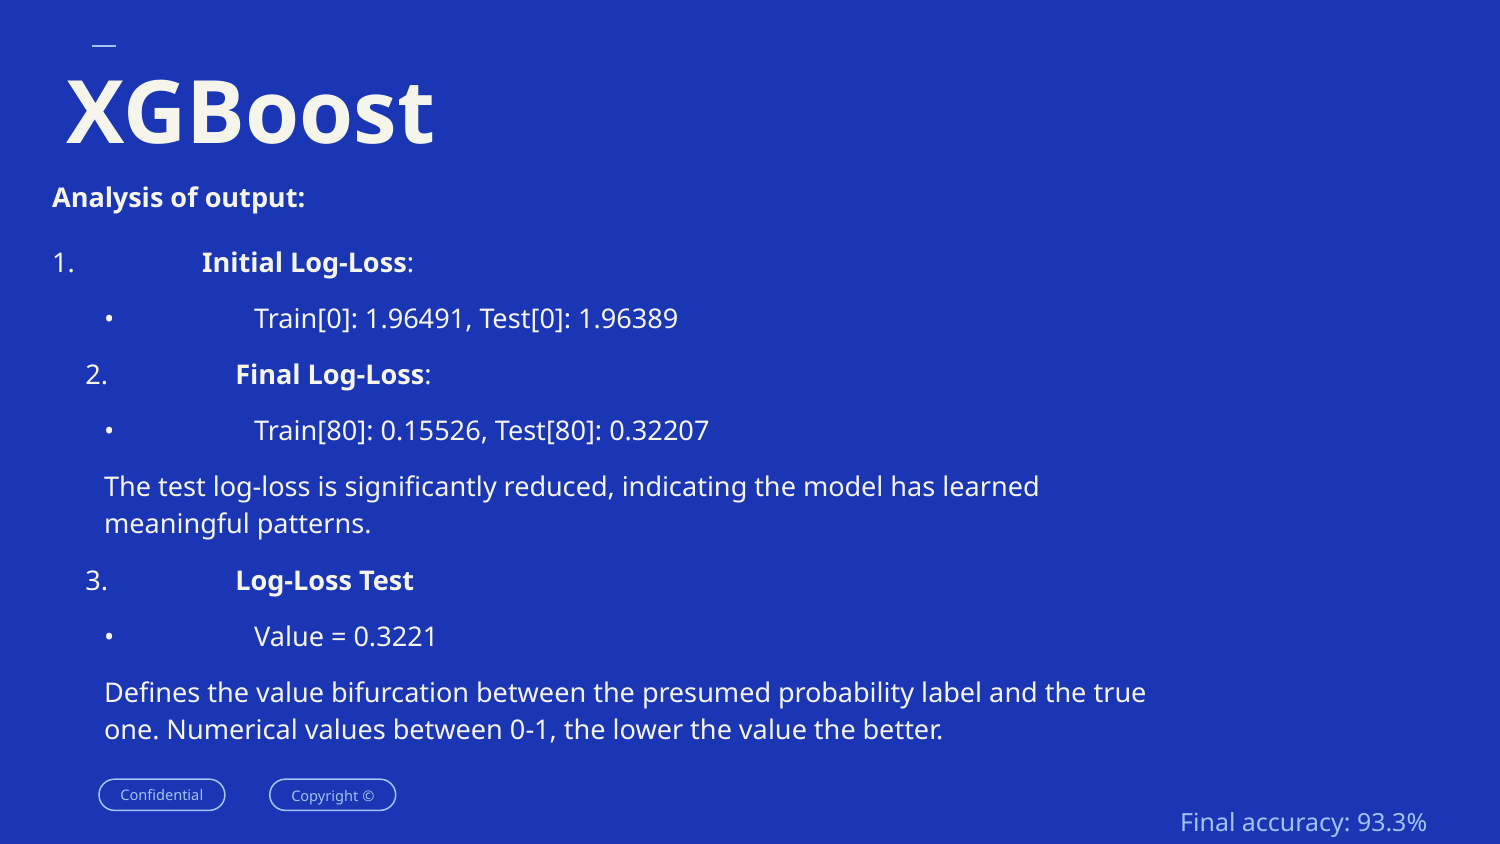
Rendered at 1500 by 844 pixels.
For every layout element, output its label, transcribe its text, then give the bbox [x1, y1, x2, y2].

title XGBoost [51, 61, 1162, 165]
text_box Analysis of output: 1. Initial Log-Loss: • Train[0]: 1.96491, Test[0]: 1.96389 2. Final Log-Loss: • Train[80]: 0.15526, Test[80]: 0.32207 The test log-loss is significantly reduced, indicating the model has learned meaningful patterns. 3. Log-Loss Test • Value = 0.3221 Defines the value bifurcation between the presumed probability label and the true one. Numerical values between 0-1, the lower the value the better. [37, 165, 1177, 444]
list Final accuracy: 93.3% [1165, 786, 1500, 844]
